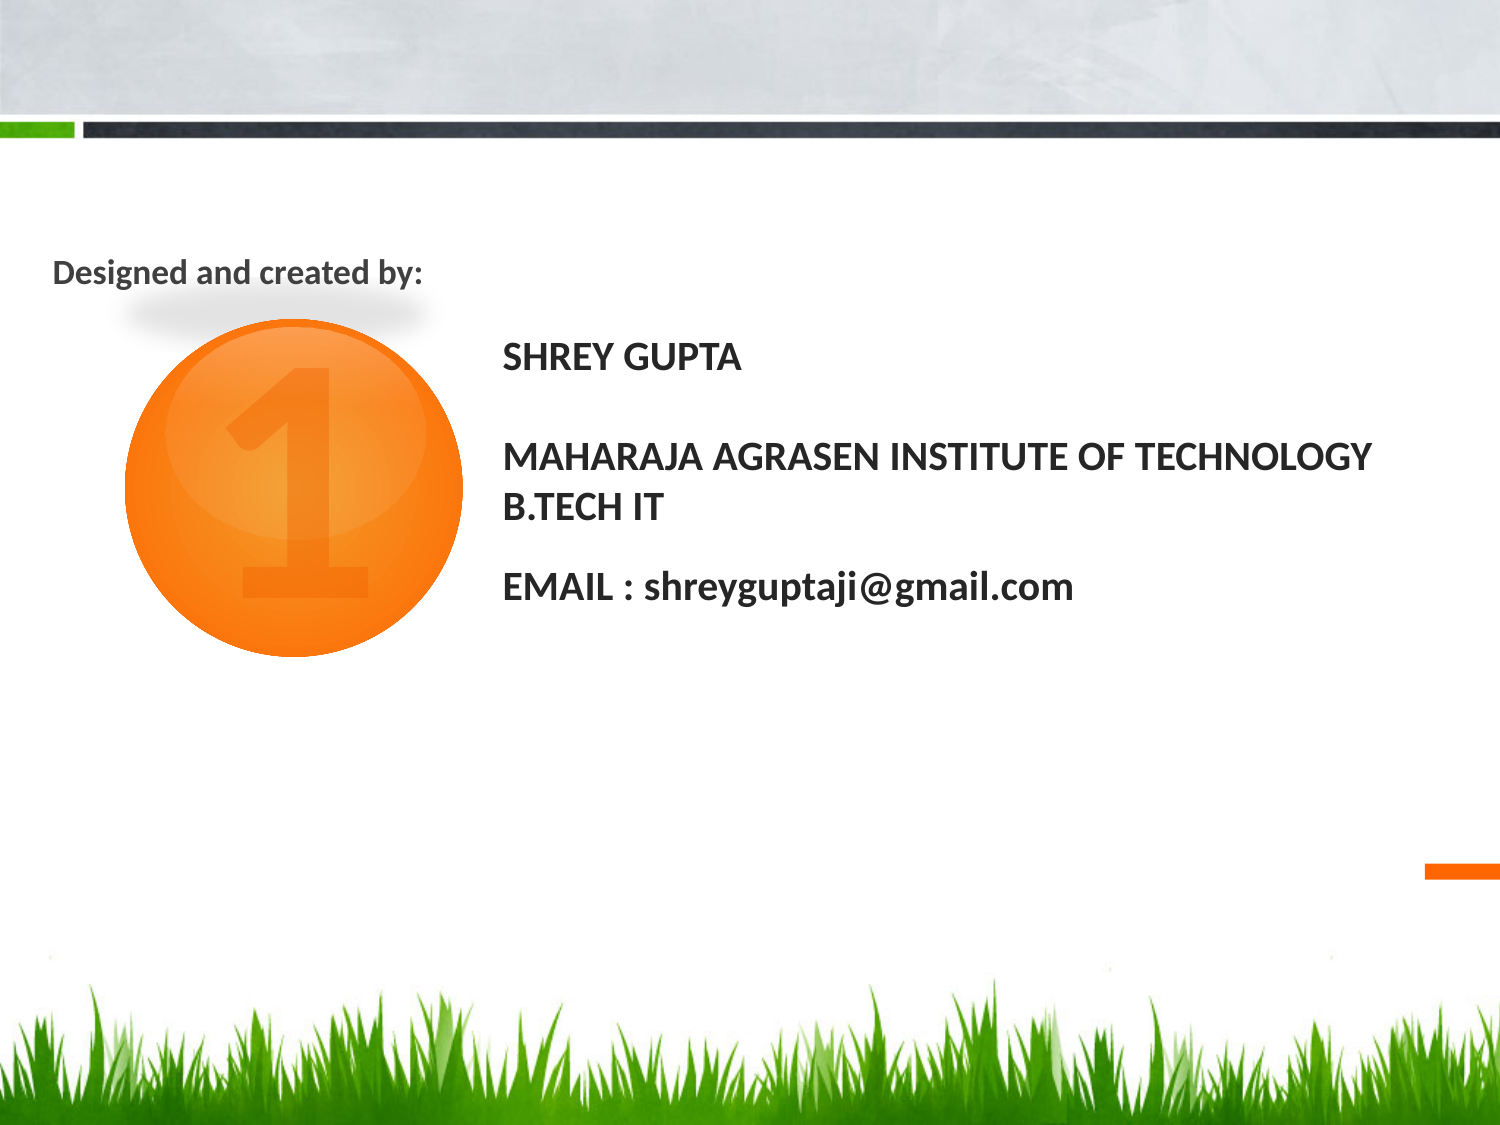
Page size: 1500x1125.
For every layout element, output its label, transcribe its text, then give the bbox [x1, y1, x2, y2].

text_box 1 [187, 237, 388, 678]
picture [0, 0, 1500, 1125]
text_box SHREY GUPTA MAHARAJA AGRASEN INSTITUTE OF TECHNOLOGY B.TECH IT EMAIL : shreyguptaji@gmail.com [487, 324, 1400, 663]
list Designed and created by: [388, 237, 1388, 300]
list Designed and created by: [37, 237, 187, 300]
